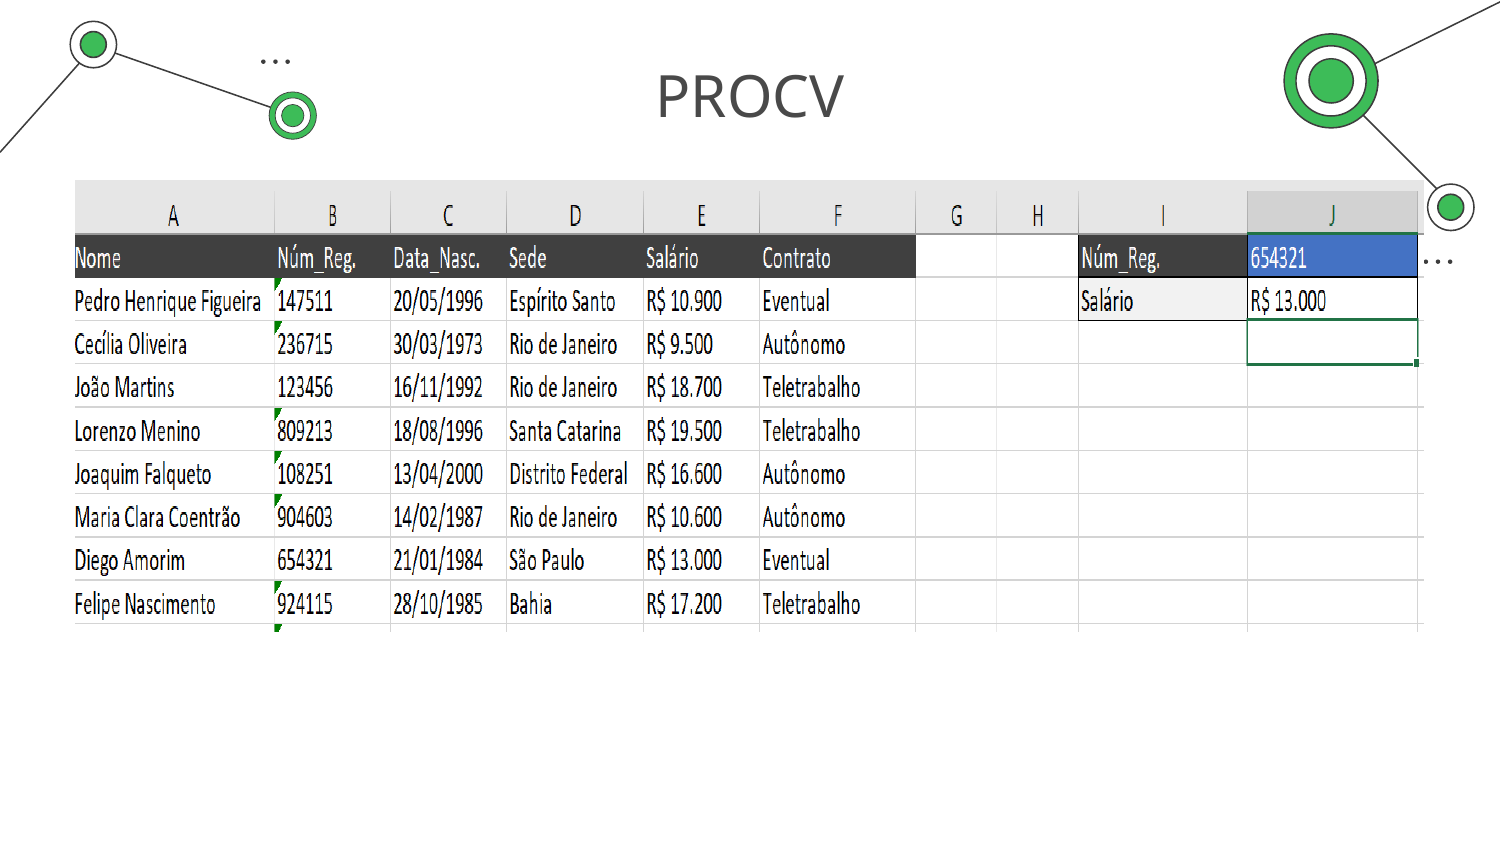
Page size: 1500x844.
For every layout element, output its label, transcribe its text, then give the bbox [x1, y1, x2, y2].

title PROCV [257, 43, 1243, 142]
picture [75, 180, 1425, 632]
